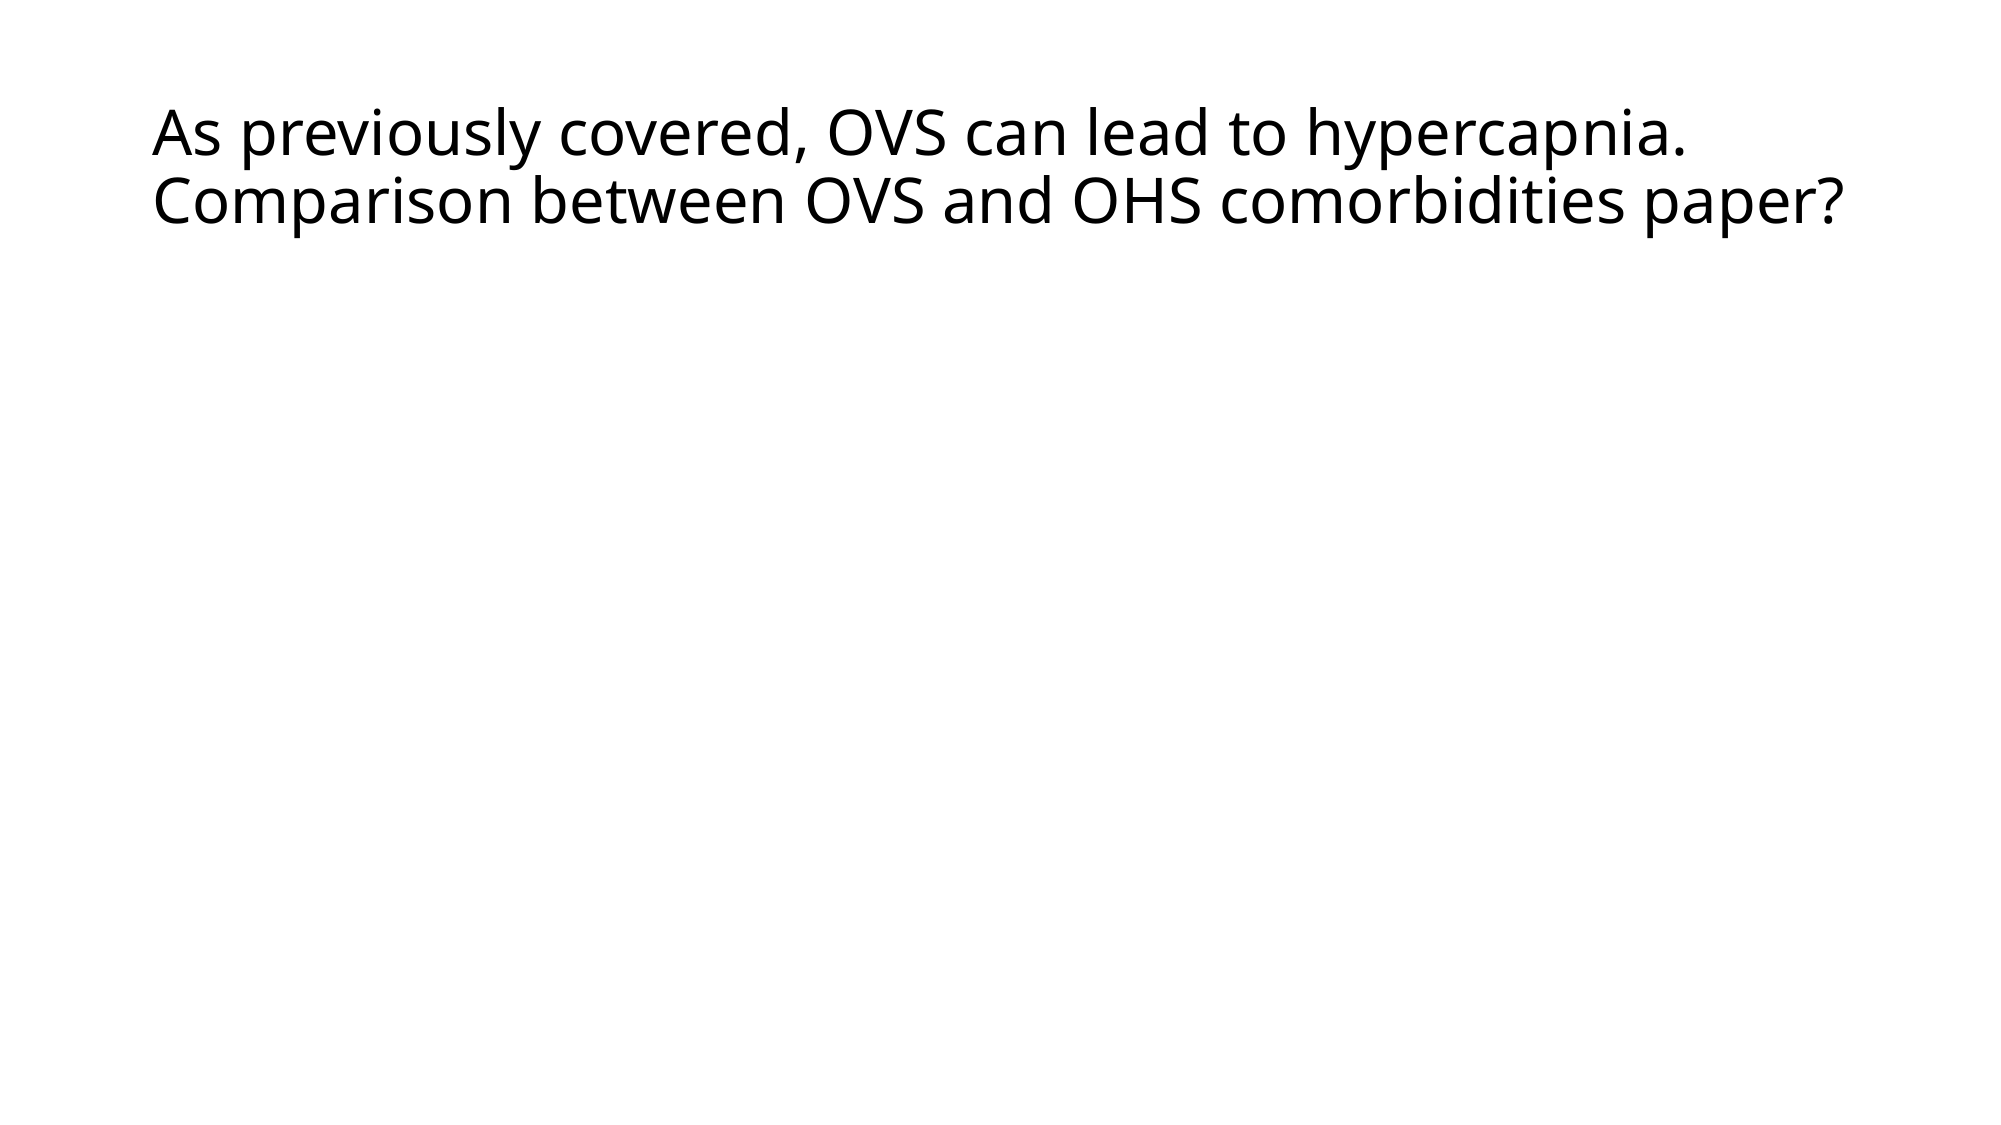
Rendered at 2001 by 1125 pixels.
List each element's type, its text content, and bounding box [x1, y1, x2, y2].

title As previously covered, OVS can lead to hypercapnia. Comparison between OVS and OHS comorbidities paper? [137, 59, 1863, 278]
